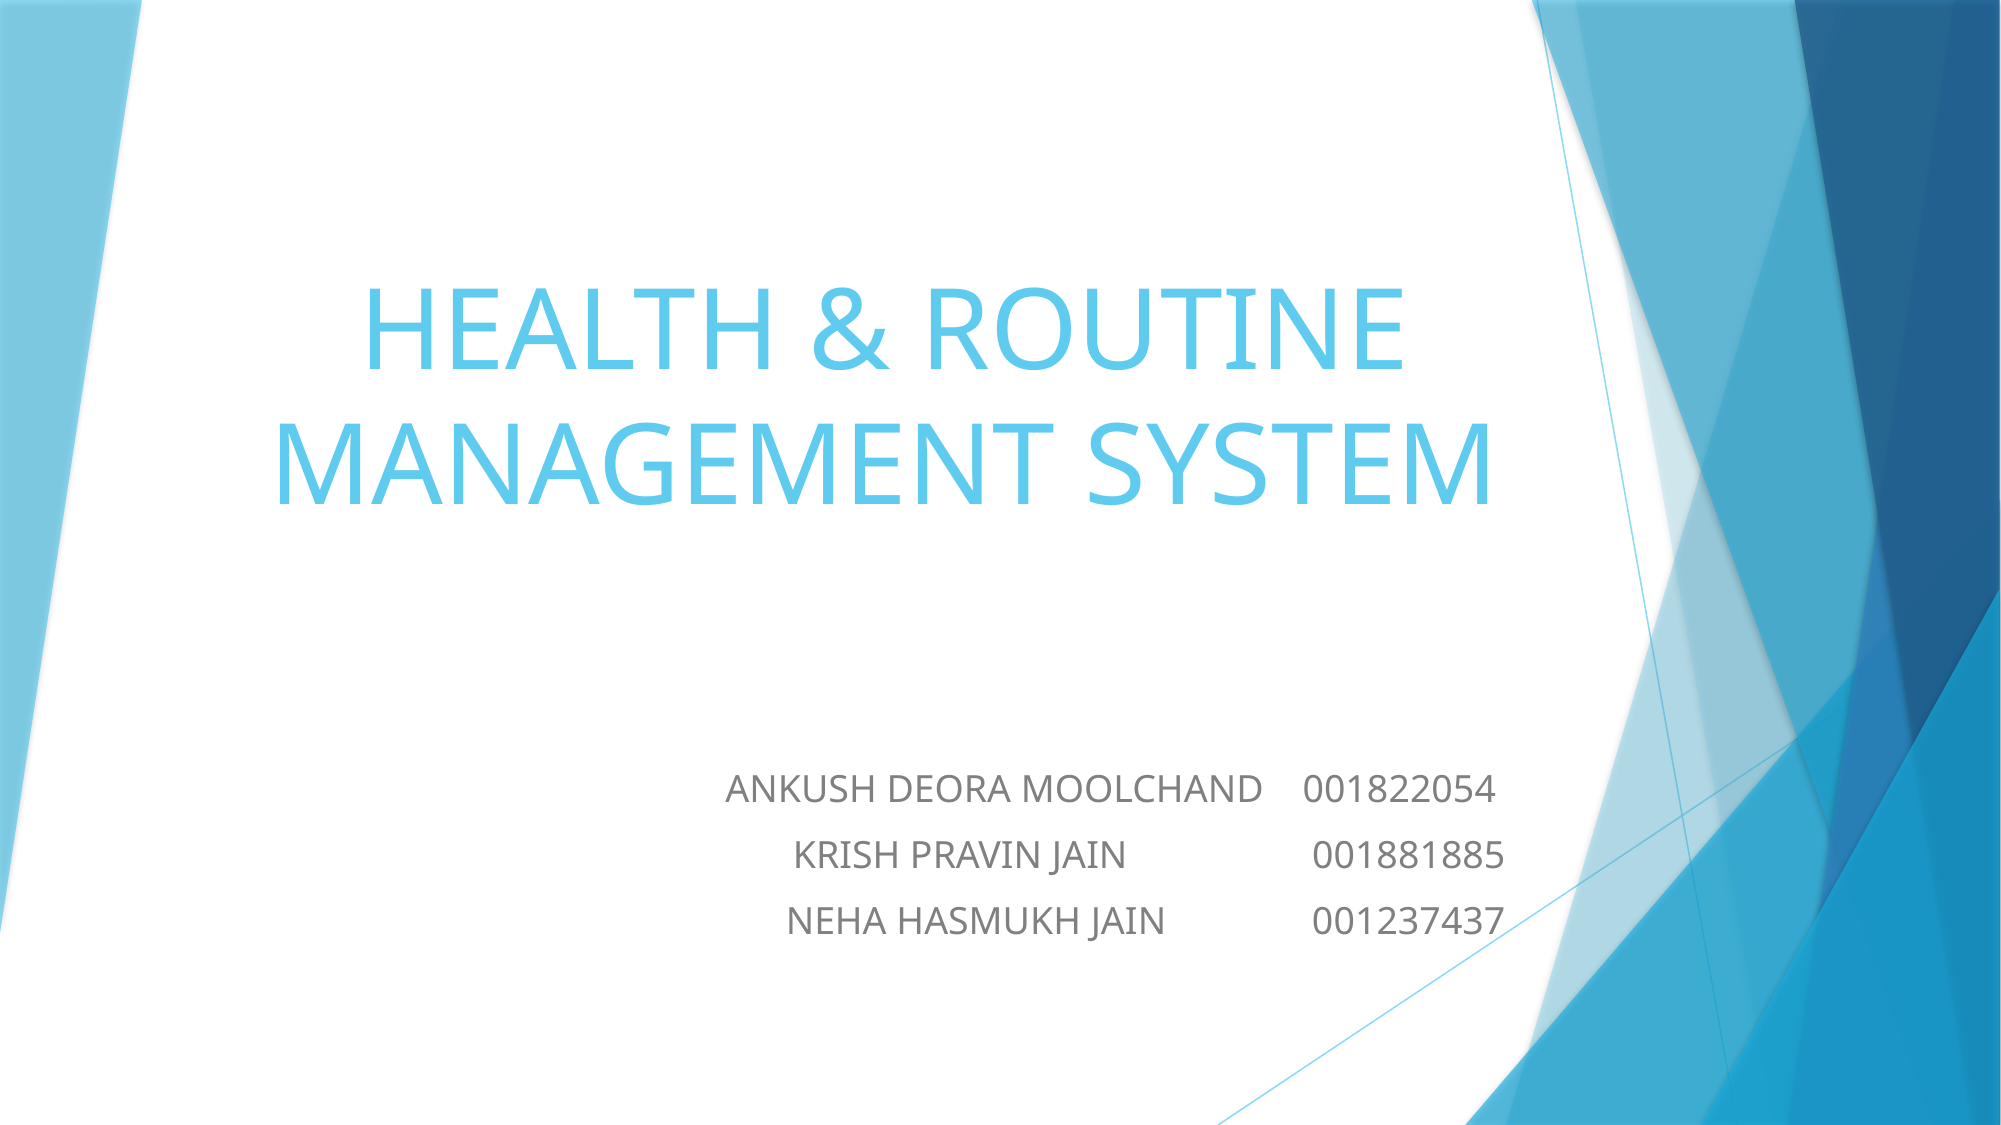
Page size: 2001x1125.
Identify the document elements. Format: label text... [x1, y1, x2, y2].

subtitle ANKUSH DEORA MOOLCHAND 001822054 KRISH PRAVIN JAIN 001881885 NEHA HASMUKH JAIN 001237437 [247, 757, 1522, 968]
title HEALTH & ROUTINE MANAGEMENT SYSTEM [247, 157, 1522, 535]
